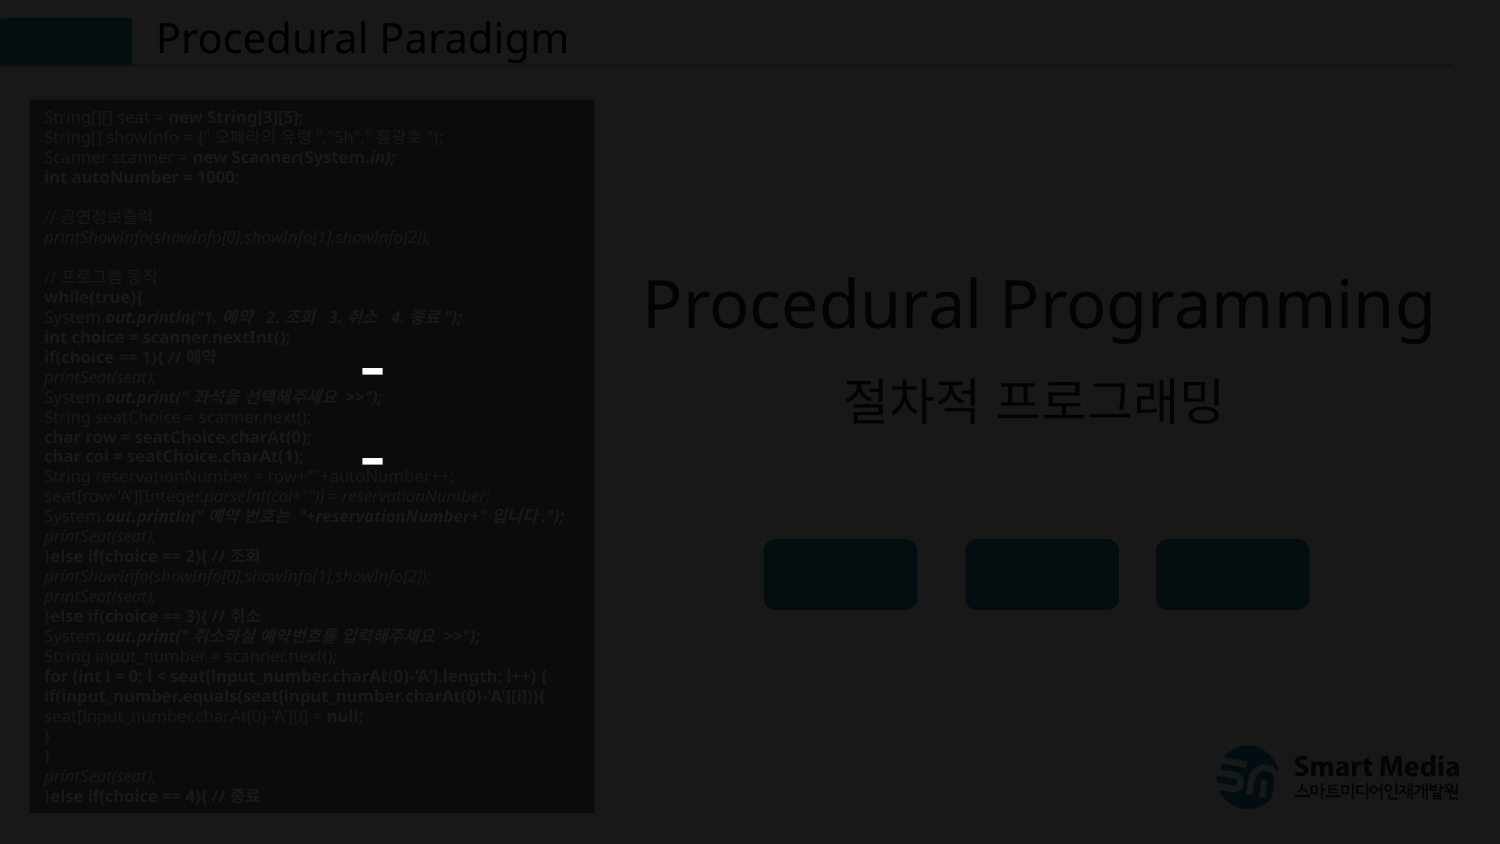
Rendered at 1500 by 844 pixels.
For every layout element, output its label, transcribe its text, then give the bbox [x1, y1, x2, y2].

text_box Step by Step (Process) Data and Logic Mixed [345, 323, 1203, 518]
text_box [0, 0, 1500, 844]
picture [1204, 728, 1471, 826]
